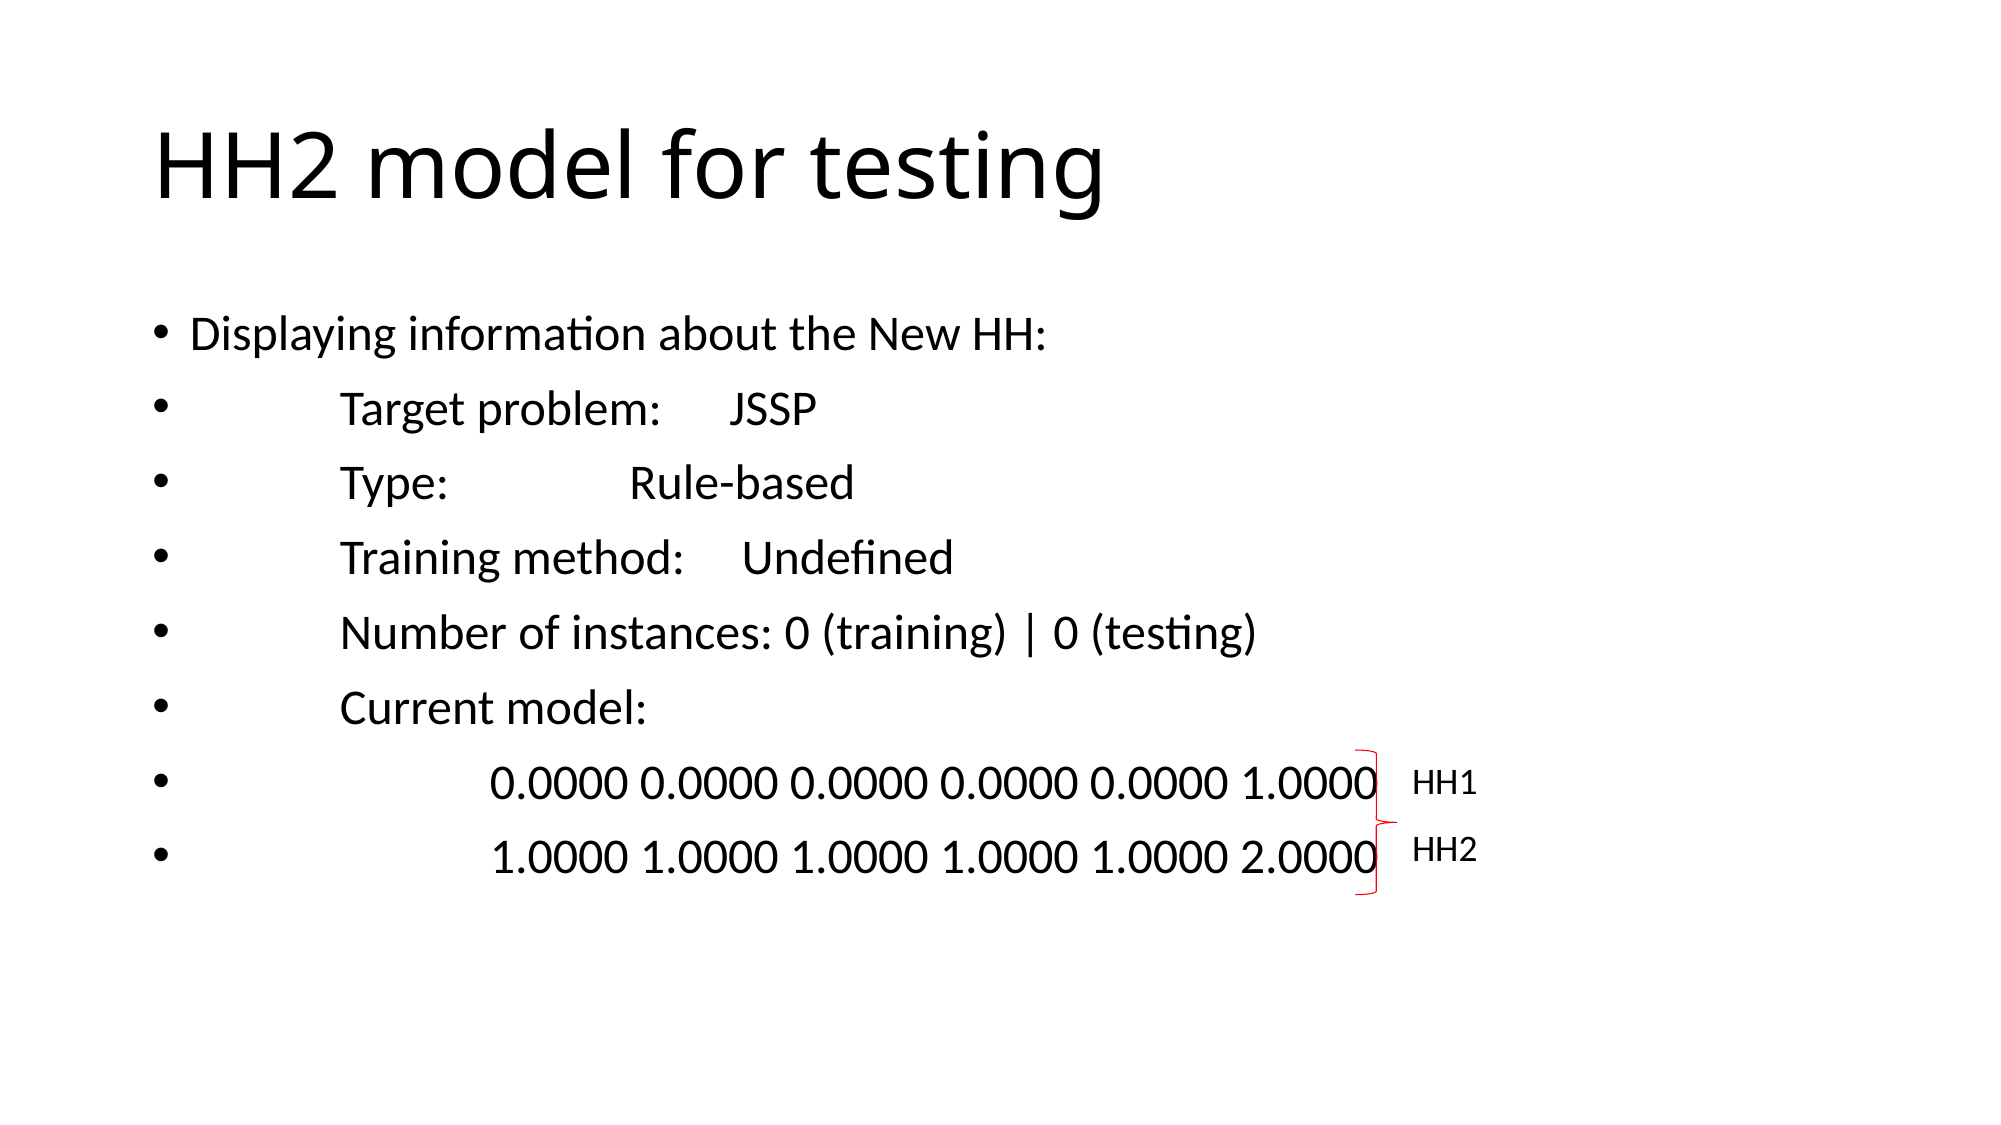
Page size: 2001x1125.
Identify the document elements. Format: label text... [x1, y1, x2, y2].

text_box HH1 [1397, 749, 1569, 810]
title HH2 model for testing [137, 59, 1863, 278]
text_box HH2 [1397, 816, 1569, 877]
text_box [1355, 749, 1397, 896]
list Displaying information about the New HH: Target problem: JSSP Type: Rule-based Training method: Undefined Number of instances: 0 (training) | 0 (testing) Current model: 0.0000 0.0000 0.0000 0.0000 0.0000 1.0000 1.0000 1.0000 1.0000 1.0000 1.0000 2.0000 [137, 299, 1863, 1014]
